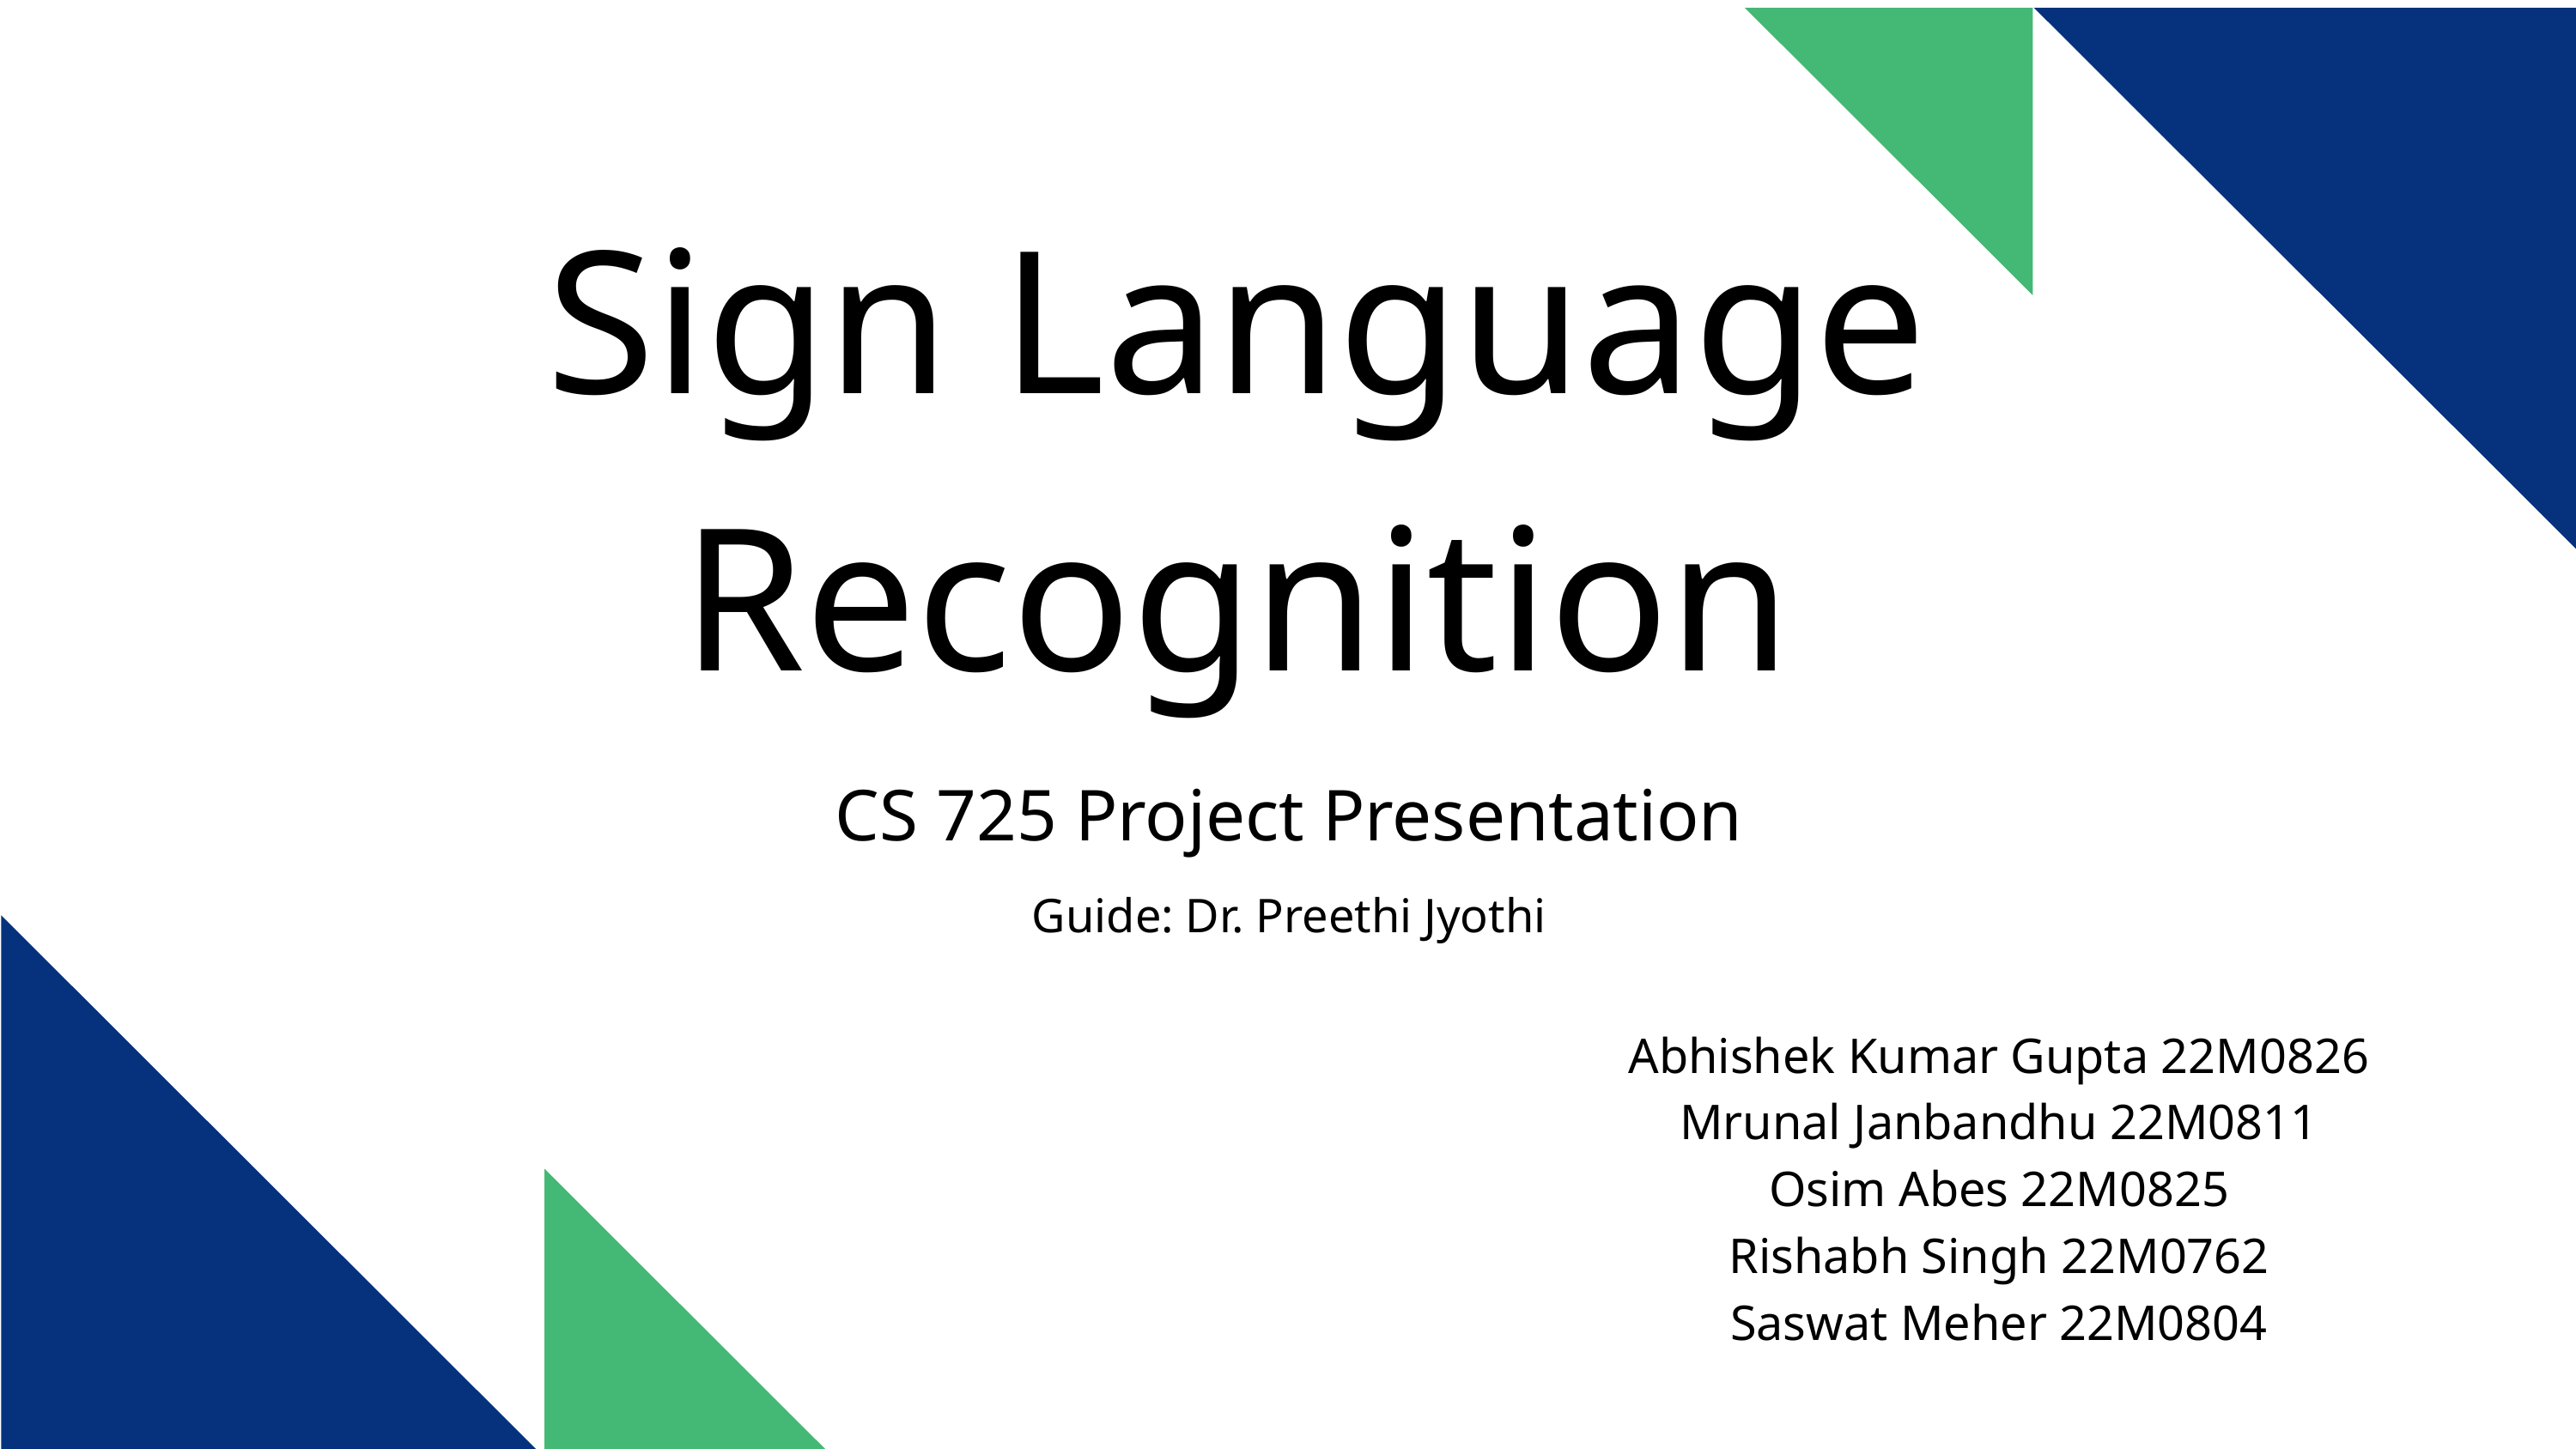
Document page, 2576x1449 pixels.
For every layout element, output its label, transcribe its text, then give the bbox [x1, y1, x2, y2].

text_box Abhishek Kumar Gupta 22M0826 Mrunal Janbandhu 22M0811 Osim Abes 22M0825 Rishabh Singh 22M0762 Saswat Meher 22M0804 [1605, 1016, 2394, 1350]
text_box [544, 1168, 833, 1449]
text_box CS 725 Project Presentation [671, 756, 1907, 855]
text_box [1744, 7, 2033, 296]
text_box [2033, 7, 2576, 549]
text_box Sign Language Recognition [440, 156, 2033, 711]
text_box Guide: Dr. Preethi Jyothi [1014, 876, 1564, 943]
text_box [1, 915, 544, 1449]
